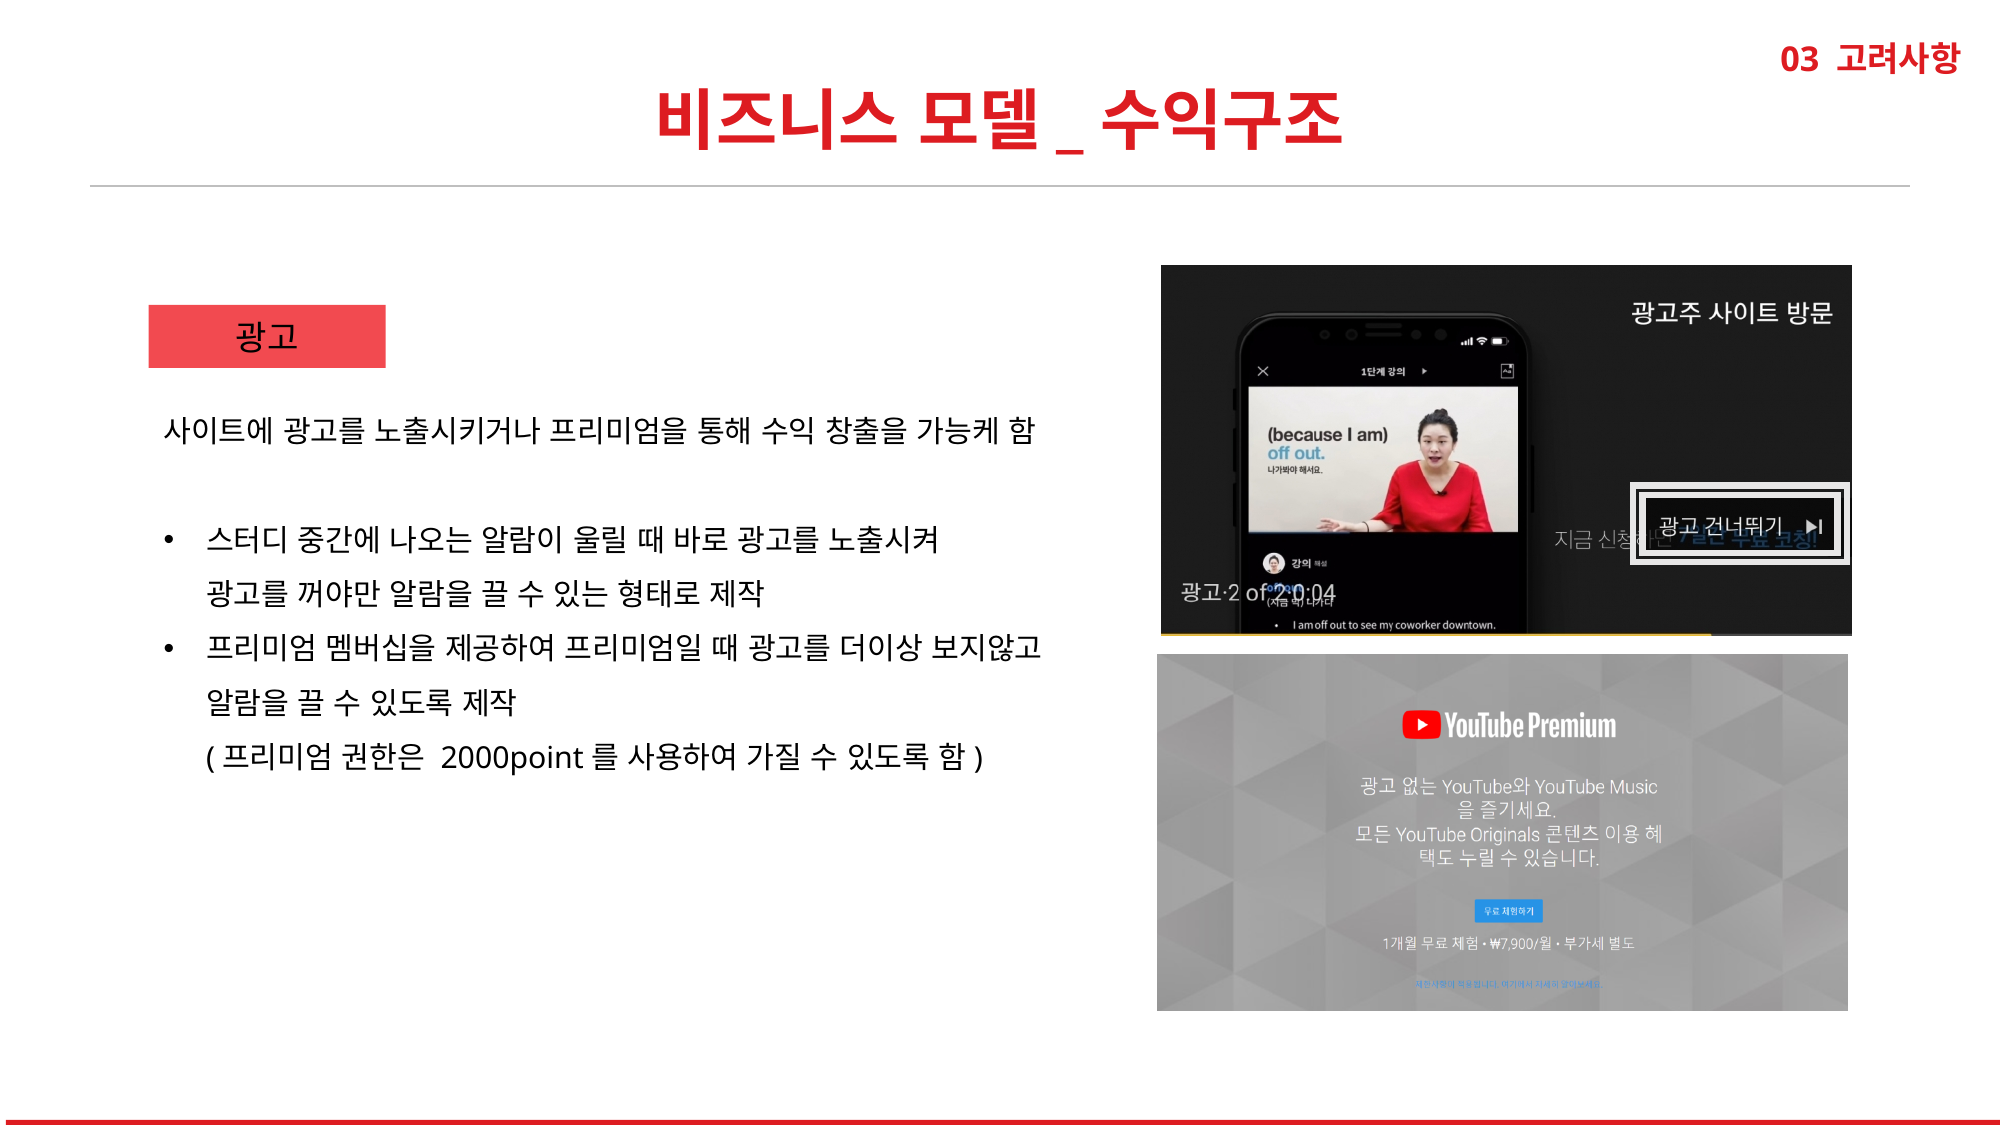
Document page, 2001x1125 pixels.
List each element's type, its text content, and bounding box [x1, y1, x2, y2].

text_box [1161, 265, 1852, 636]
text_box 광고 [148, 304, 387, 369]
text_box 비즈니스 모델_수익구조 [640, 70, 1360, 166]
text_box [5, 1119, 2000, 1125]
text_box 03 고려사항 [1765, 29, 1977, 86]
picture [1157, 654, 1848, 1011]
text_box 사이트에 광고를 노출시키거나 프리미엄을 통해 수익 창출을 가능케 함 스터디 중간에 나오는 알람이 울릴 때 바로 광고를 노출시켜 광고를 꺼야만 알람을 끌 수 있는 형태로 제작 프리미엄 멤버십을 제공하여 프리미엄일 때 광고를 더이상 보지않고 알람을 끌 수 있도록 제작 (프리미엄 권한은 2000point를 사용하여 가질 수 있도록 함) [148, 386, 1099, 782]
